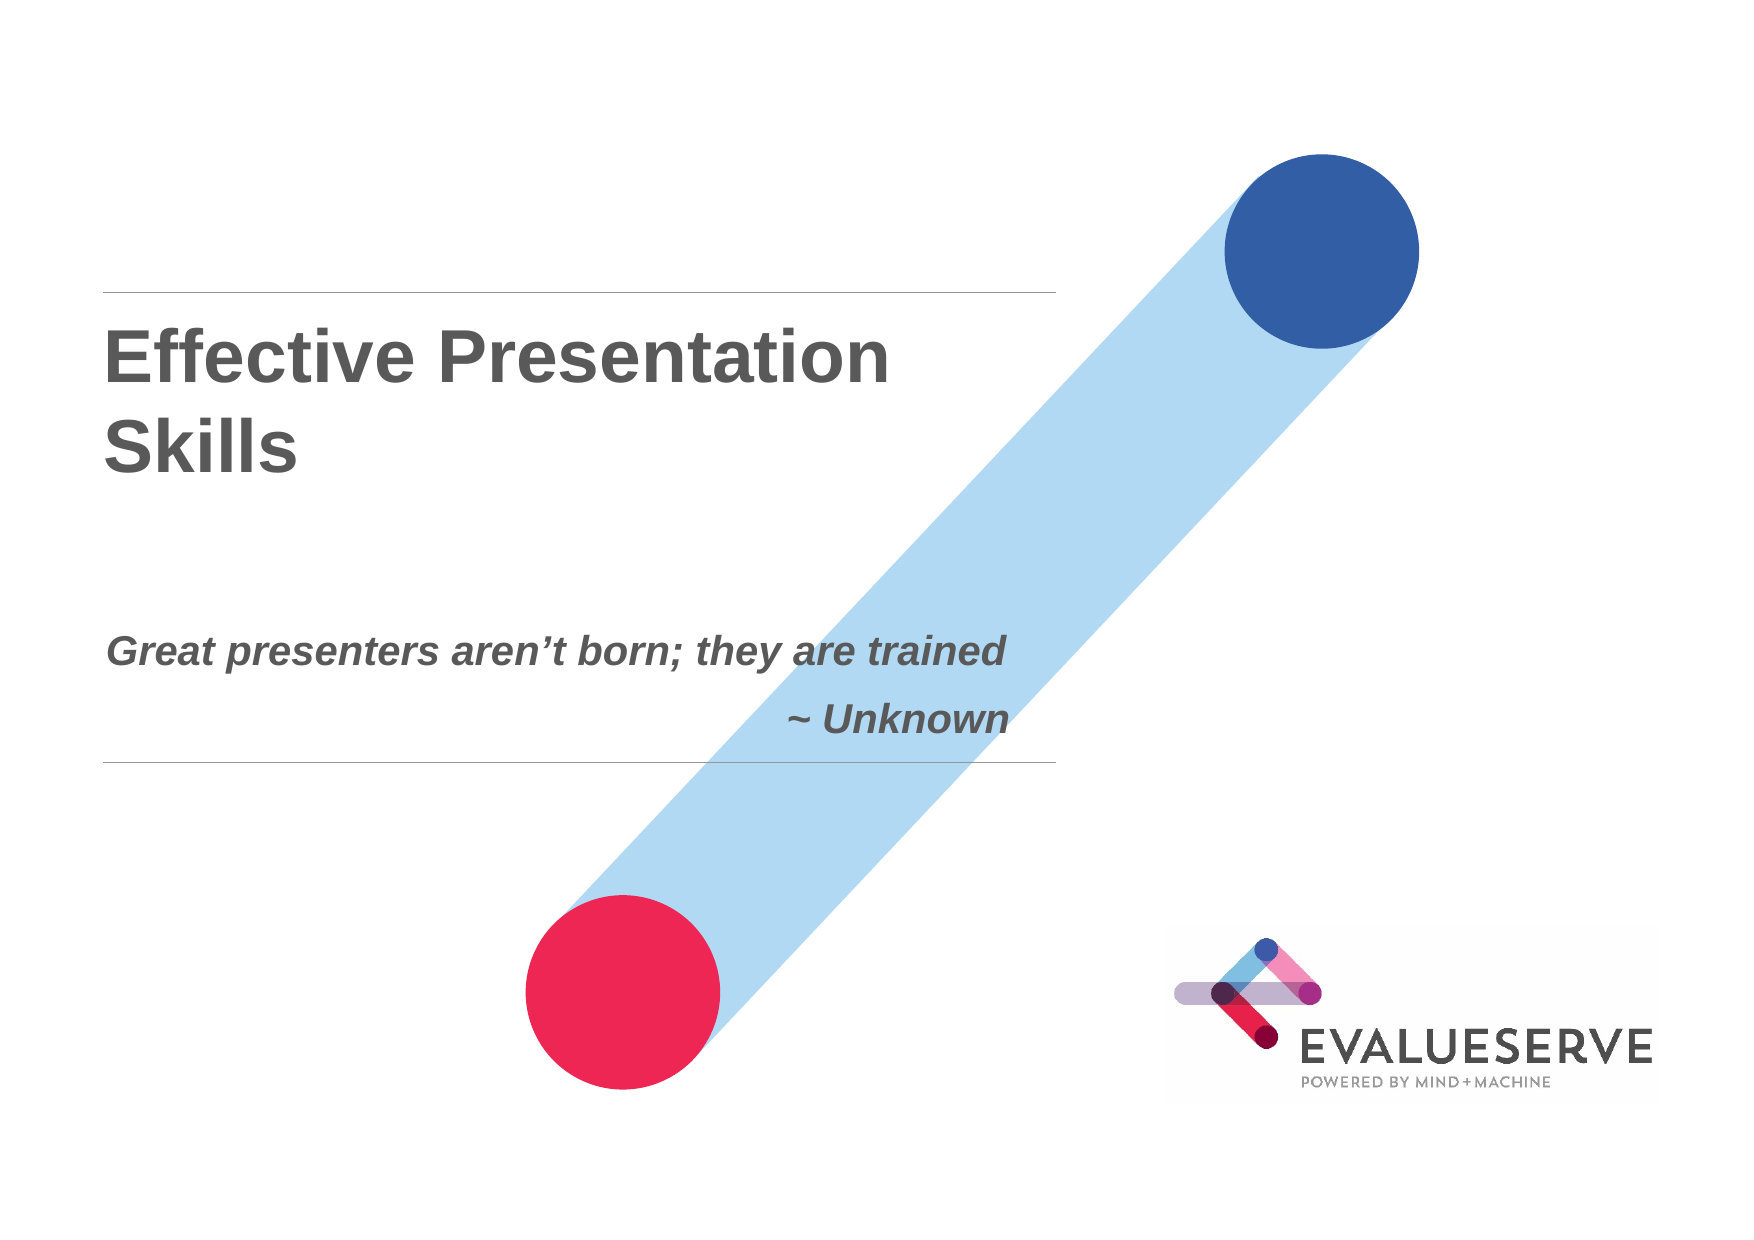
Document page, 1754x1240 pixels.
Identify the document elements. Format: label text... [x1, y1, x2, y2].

picture [1164, 926, 1660, 1103]
title Effective Presentation Skills [103, 306, 1059, 646]
list Great presenters aren’t born; they are trained ~ Unknown [105, 656, 1059, 709]
